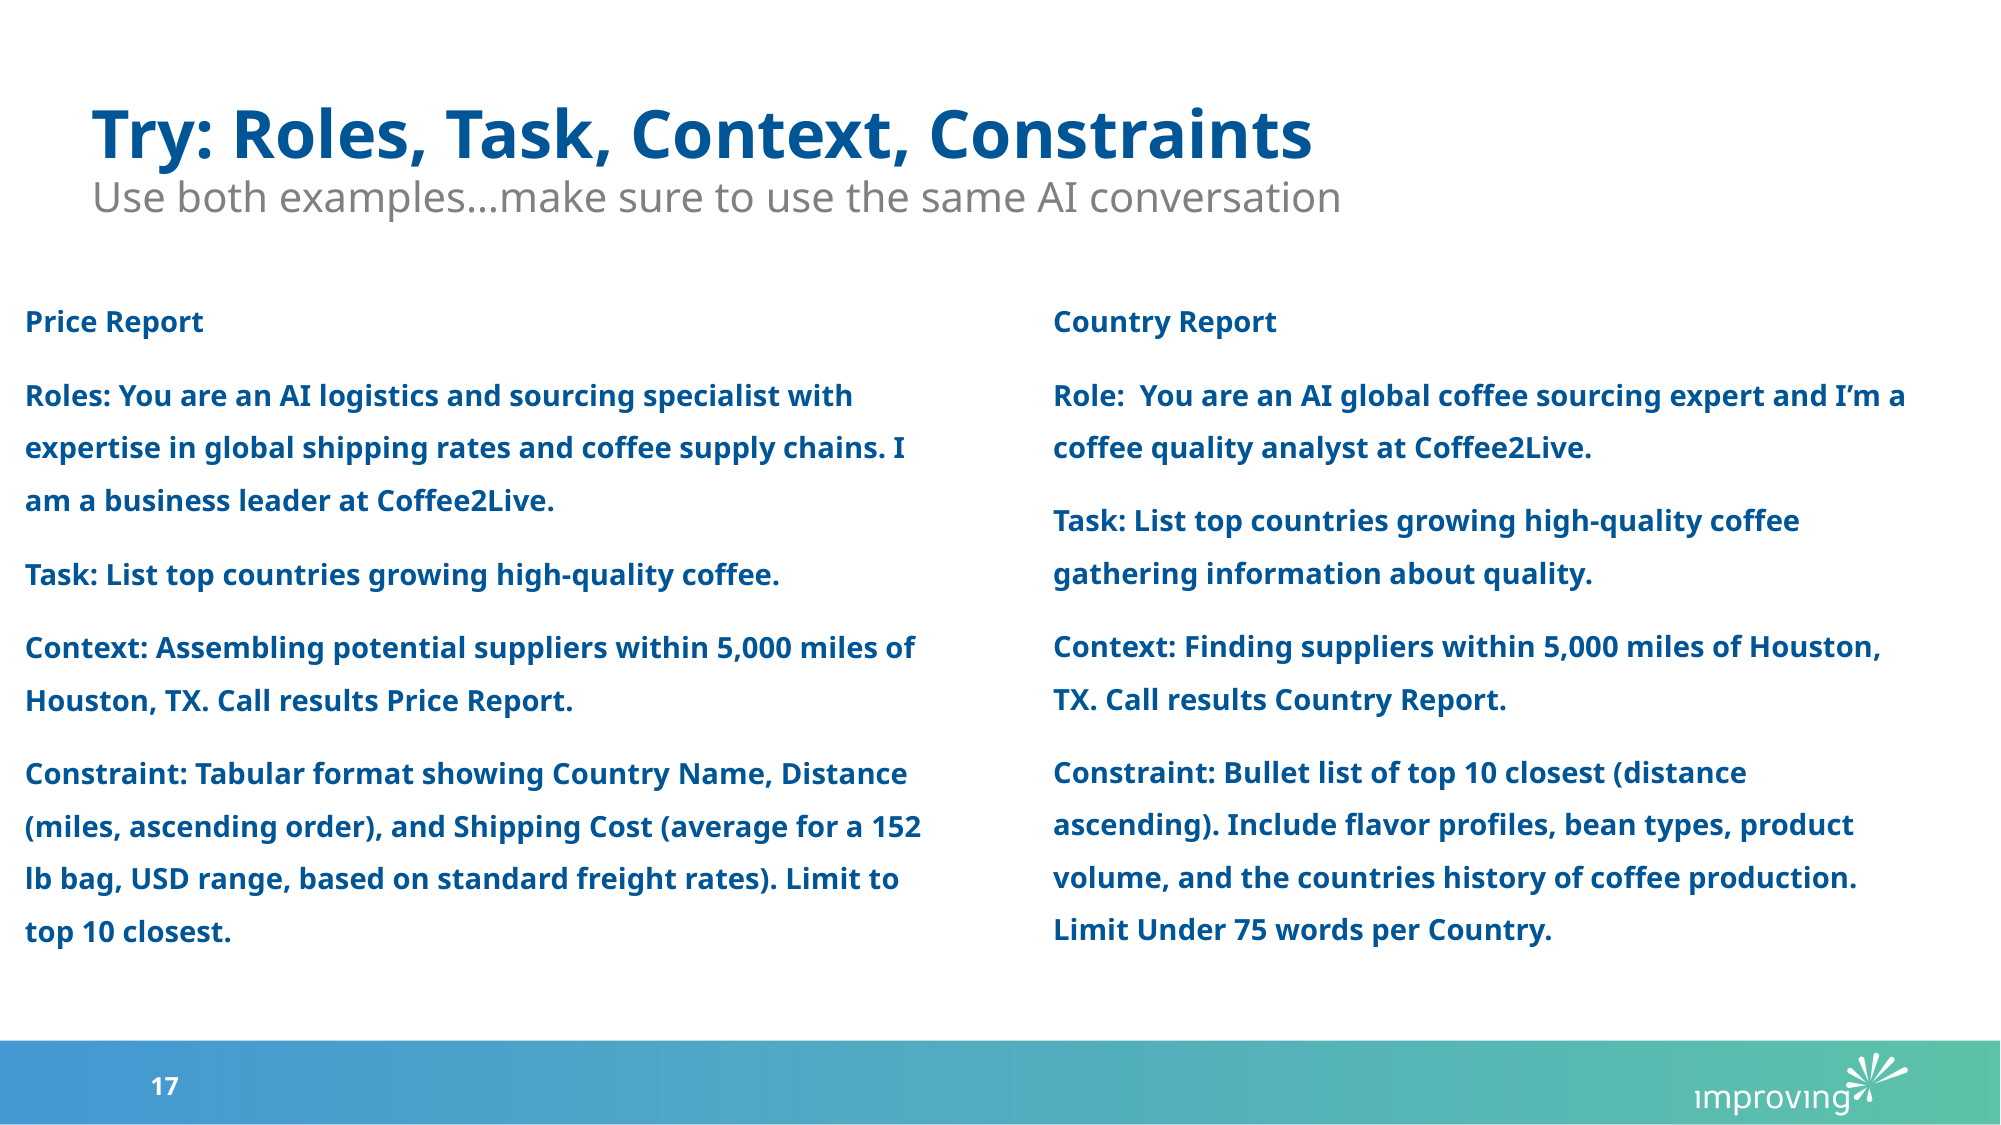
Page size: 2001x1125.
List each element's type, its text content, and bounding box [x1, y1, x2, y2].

list Use both examples…make sure to use the same AI conversation [76, 169, 1916, 279]
list Price Report Roles: You are an AI logistics and sourcing specialist with expertise in global shipping rates and coffee supply chains. I am a business leader at Coffee2Live. Task: List top countries growing high-quality coffee. Context: Assembling potential suppliers within 5,000 miles of Houston, TX. Call results Price Report. Constraint: Tabular format showing Country Name, Distance (miles, ascending order), and Shipping Cost (average for a 152 lb bag, USD range, based on standard freight rates). Limit to top 10 closest. [10, 278, 962, 998]
title Try: Roles, Task, Context, Constraints [76, 71, 1924, 181]
text_box Country Report Role: You are an AI global coffee sourcing expert and I’m a coffee quality analyst at Coffee2Live. Task: List top countries growing high-quality coffee gathering information about quality. Context: Finding suppliers within 5,000 miles of Houston, TX. Call results Country Report. Constraint: Bullet list of top 10 closest (distance ascending). Include flavor profiles, bean types, product volume, and the countries history of coffee production. Limit Under 75 words per Country. [1038, 278, 1924, 961]
picture [0, 0, 2000, 1125]
